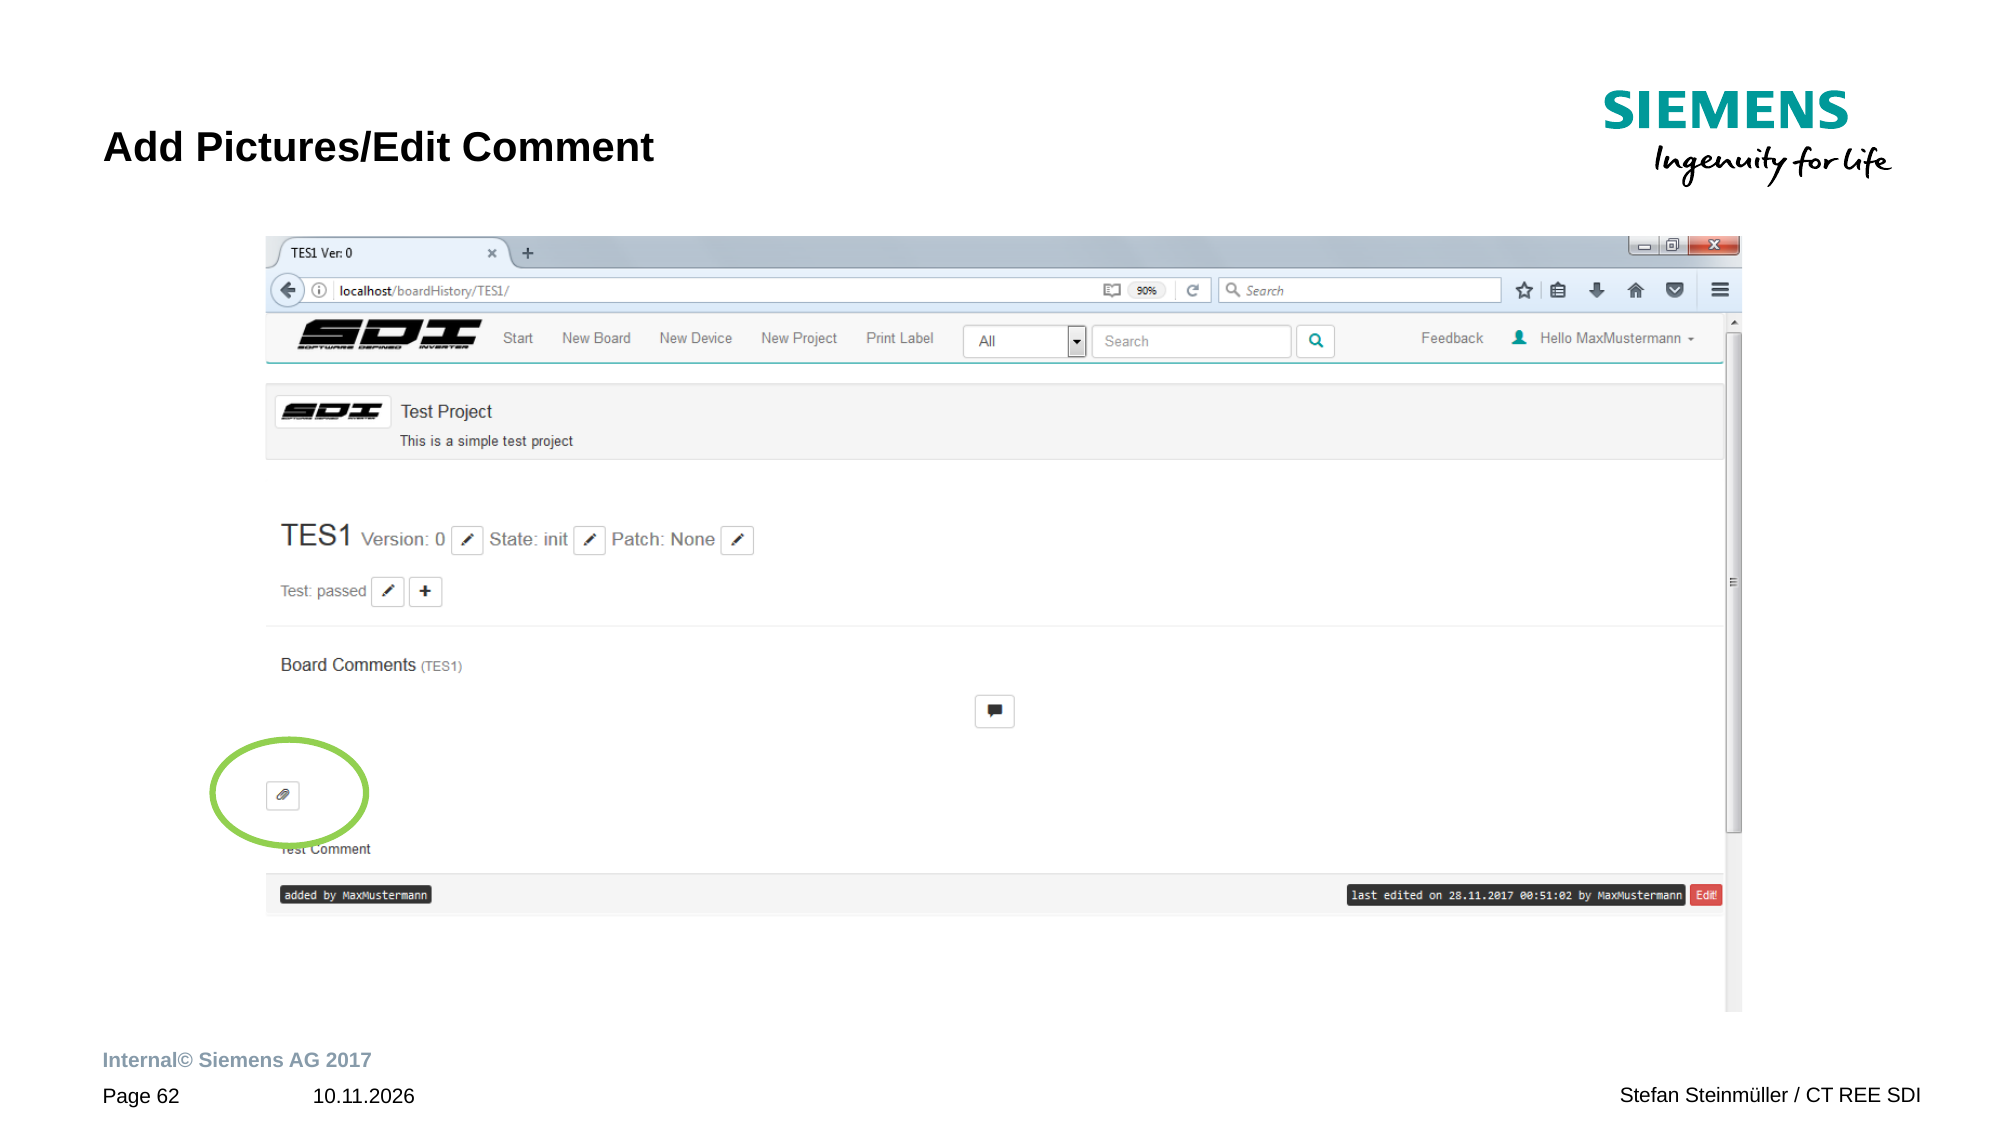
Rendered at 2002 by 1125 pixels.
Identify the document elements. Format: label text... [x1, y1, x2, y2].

slide_number Page 62 [0, 1082, 290, 1125]
picture [0, 231, 2001, 1012]
title Add Pictures/Edit Comment [102, 68, 1450, 209]
footer Stefan Steinmüller / CT REE SDI [621, 1082, 2001, 1125]
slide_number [290, 1082, 621, 1125]
